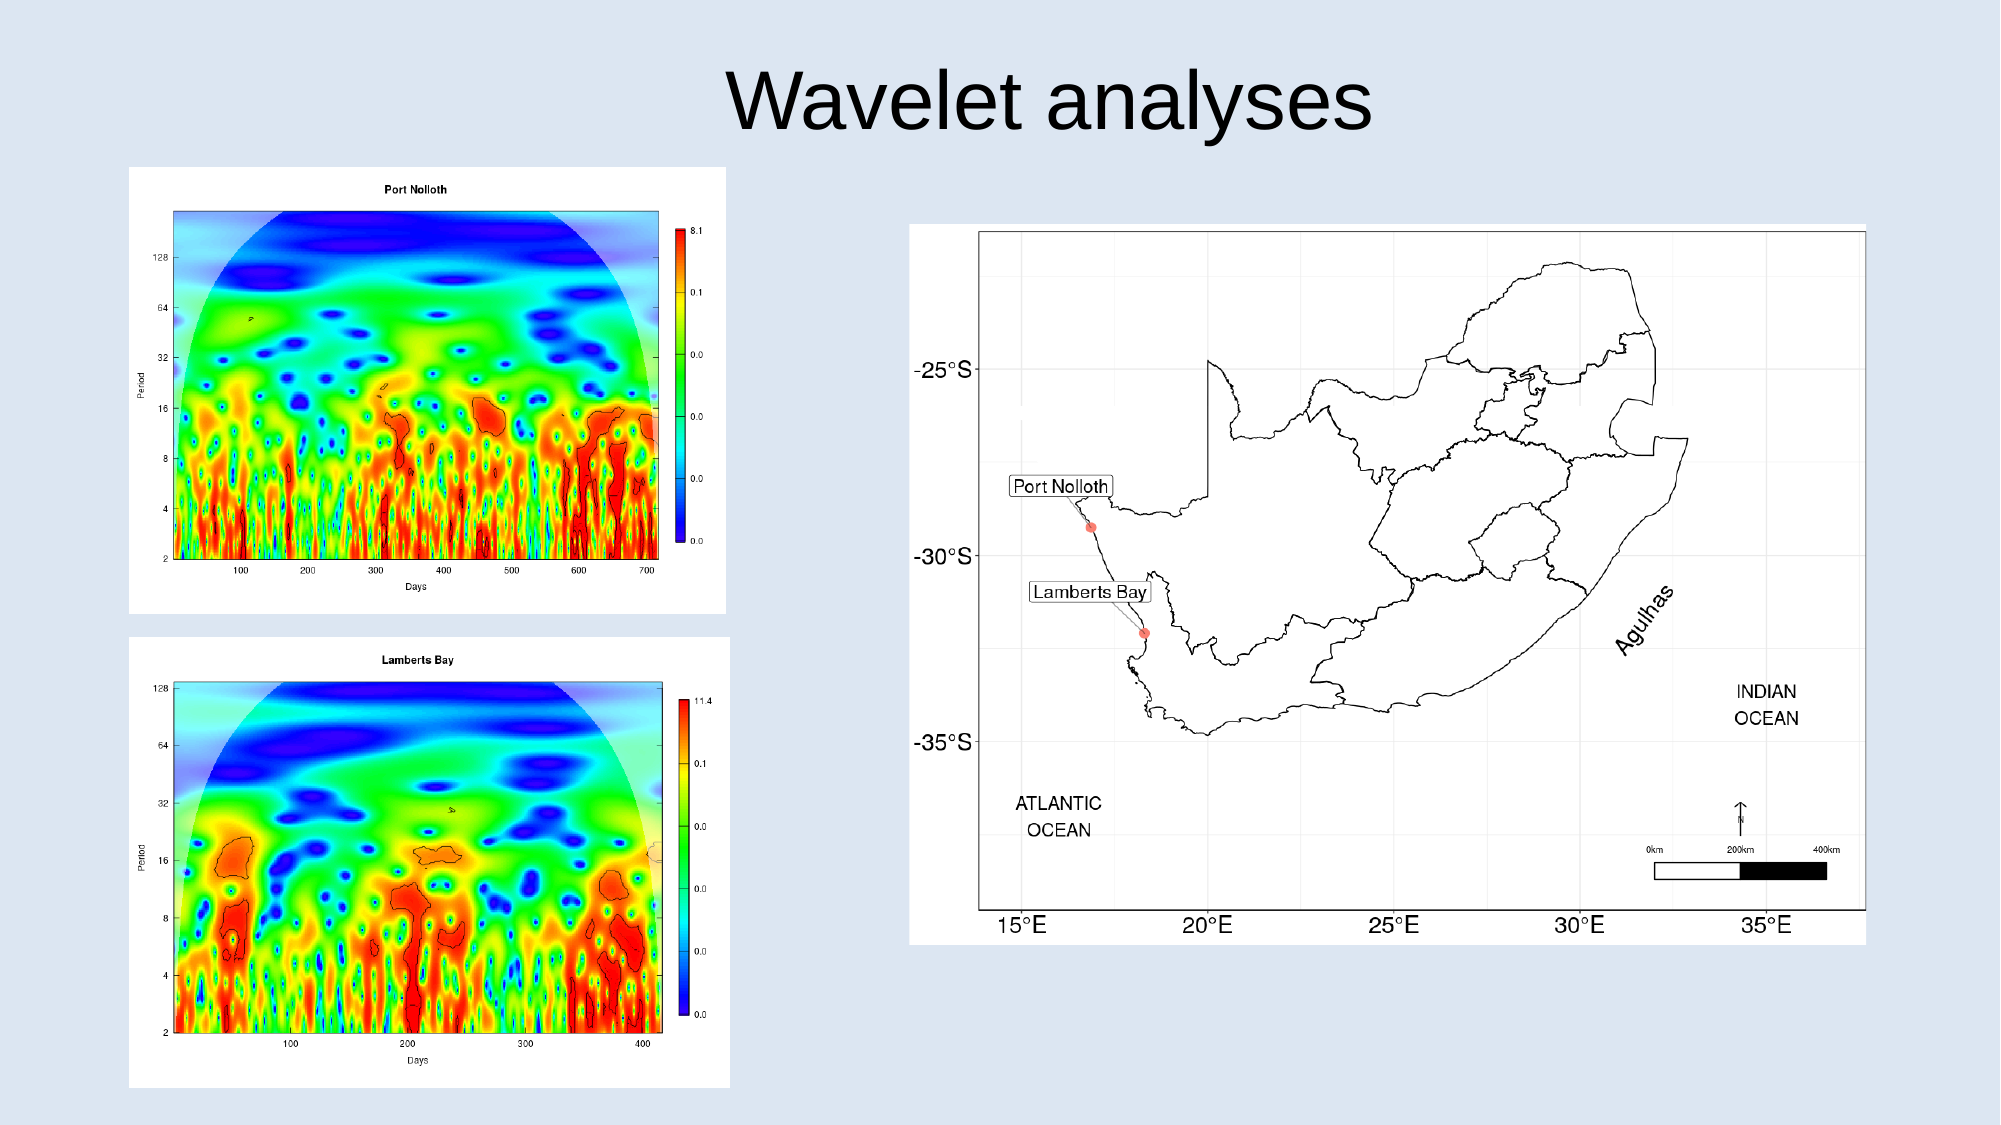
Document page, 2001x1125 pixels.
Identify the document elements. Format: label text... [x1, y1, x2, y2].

picture [129, 637, 731, 1088]
text_box Wavelet analyses [698, 38, 1424, 153]
picture [909, 224, 1867, 945]
picture [129, 166, 727, 615]
